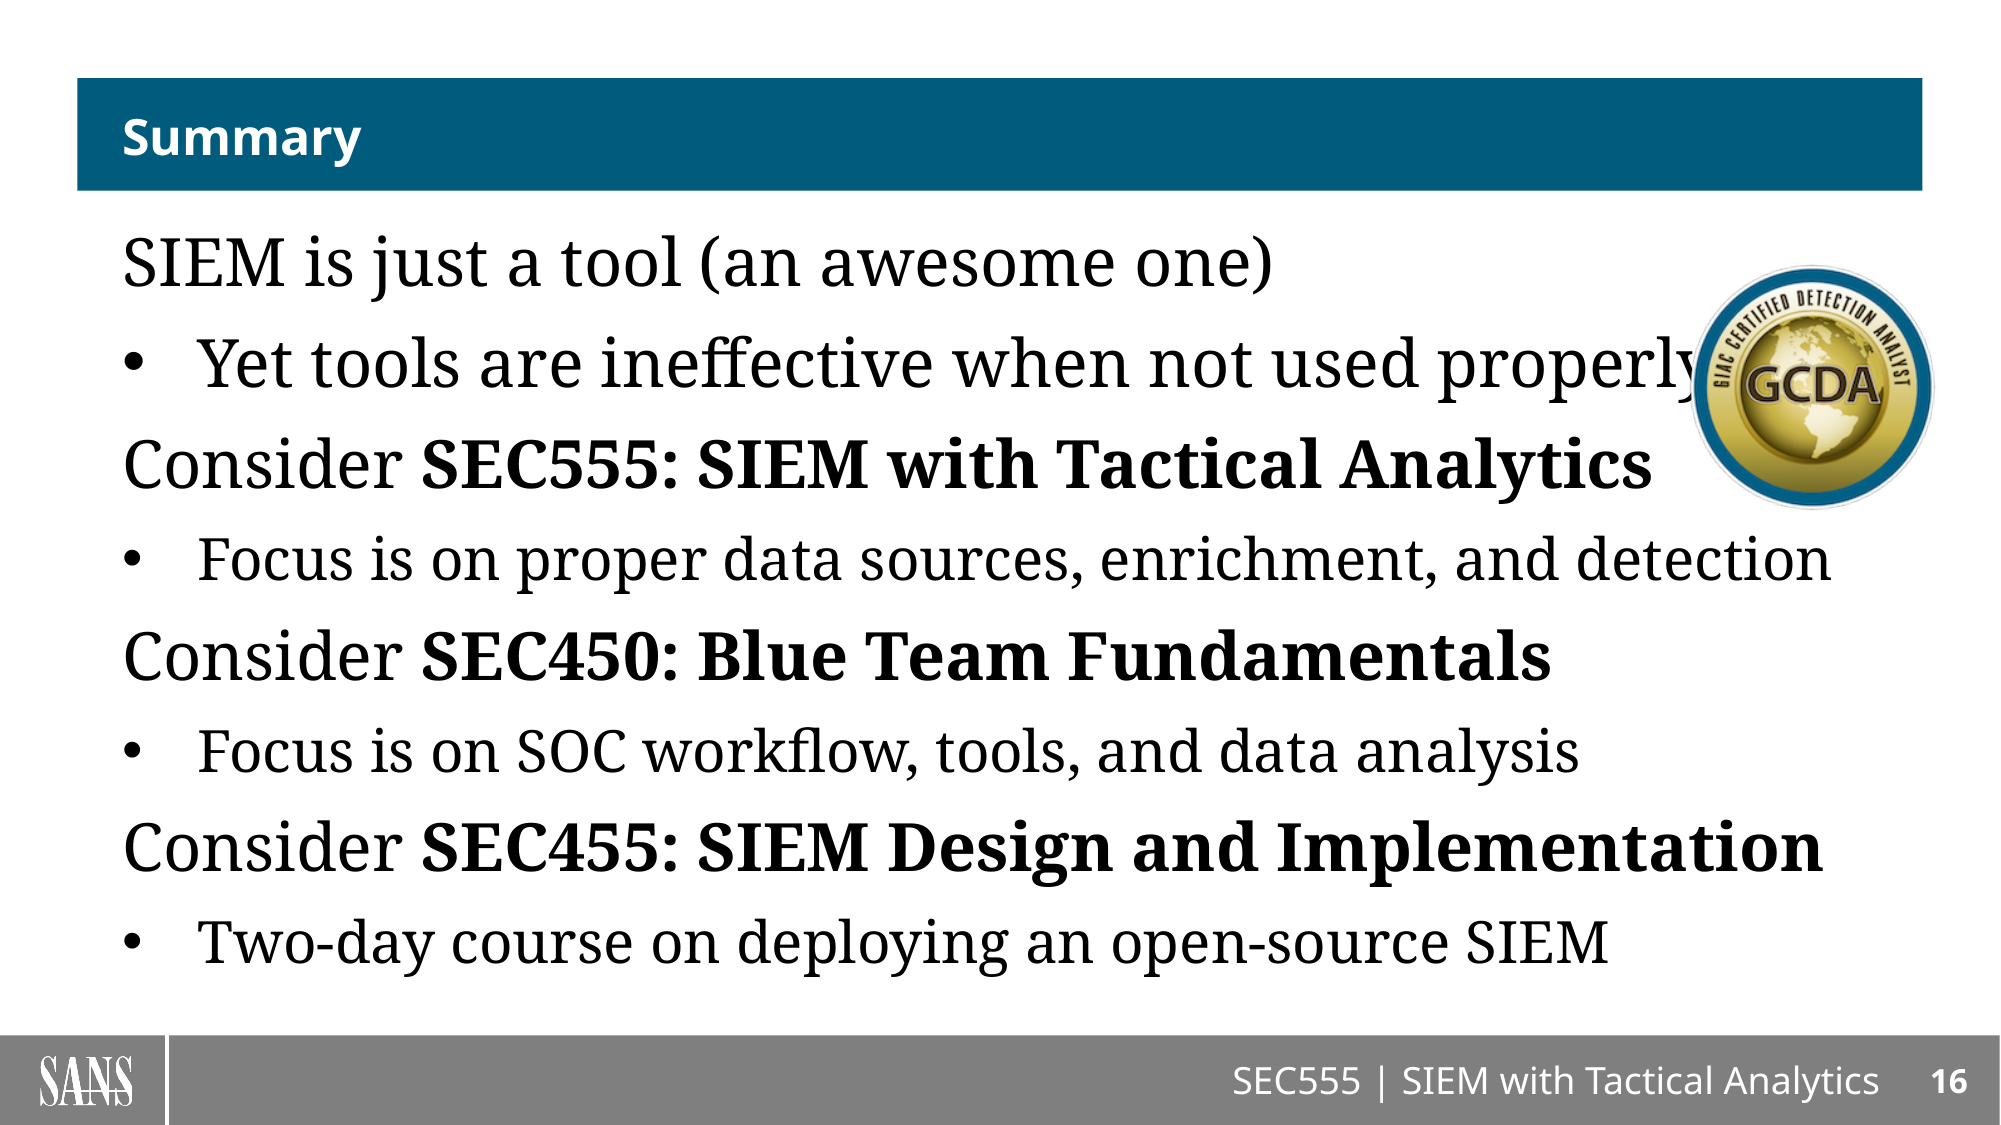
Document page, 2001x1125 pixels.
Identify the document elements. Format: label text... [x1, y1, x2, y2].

picture [1687, 262, 1938, 513]
title Summary [107, 78, 1893, 191]
list SIEM is just a tool (an awesome one) Yet tools are ineffective when not used properly Consider SEC555: SIEM with Tactical Analytics Focus is on proper data sources, enrichment, and detection Consider SEC450: Blue Team Fundamentals Focus is on SOC workflow, tools, and data analysis Consider SEC455: SIEM Design and Implementation Two-day course on deploying an open-source SIEM [107, 212, 1893, 1013]
